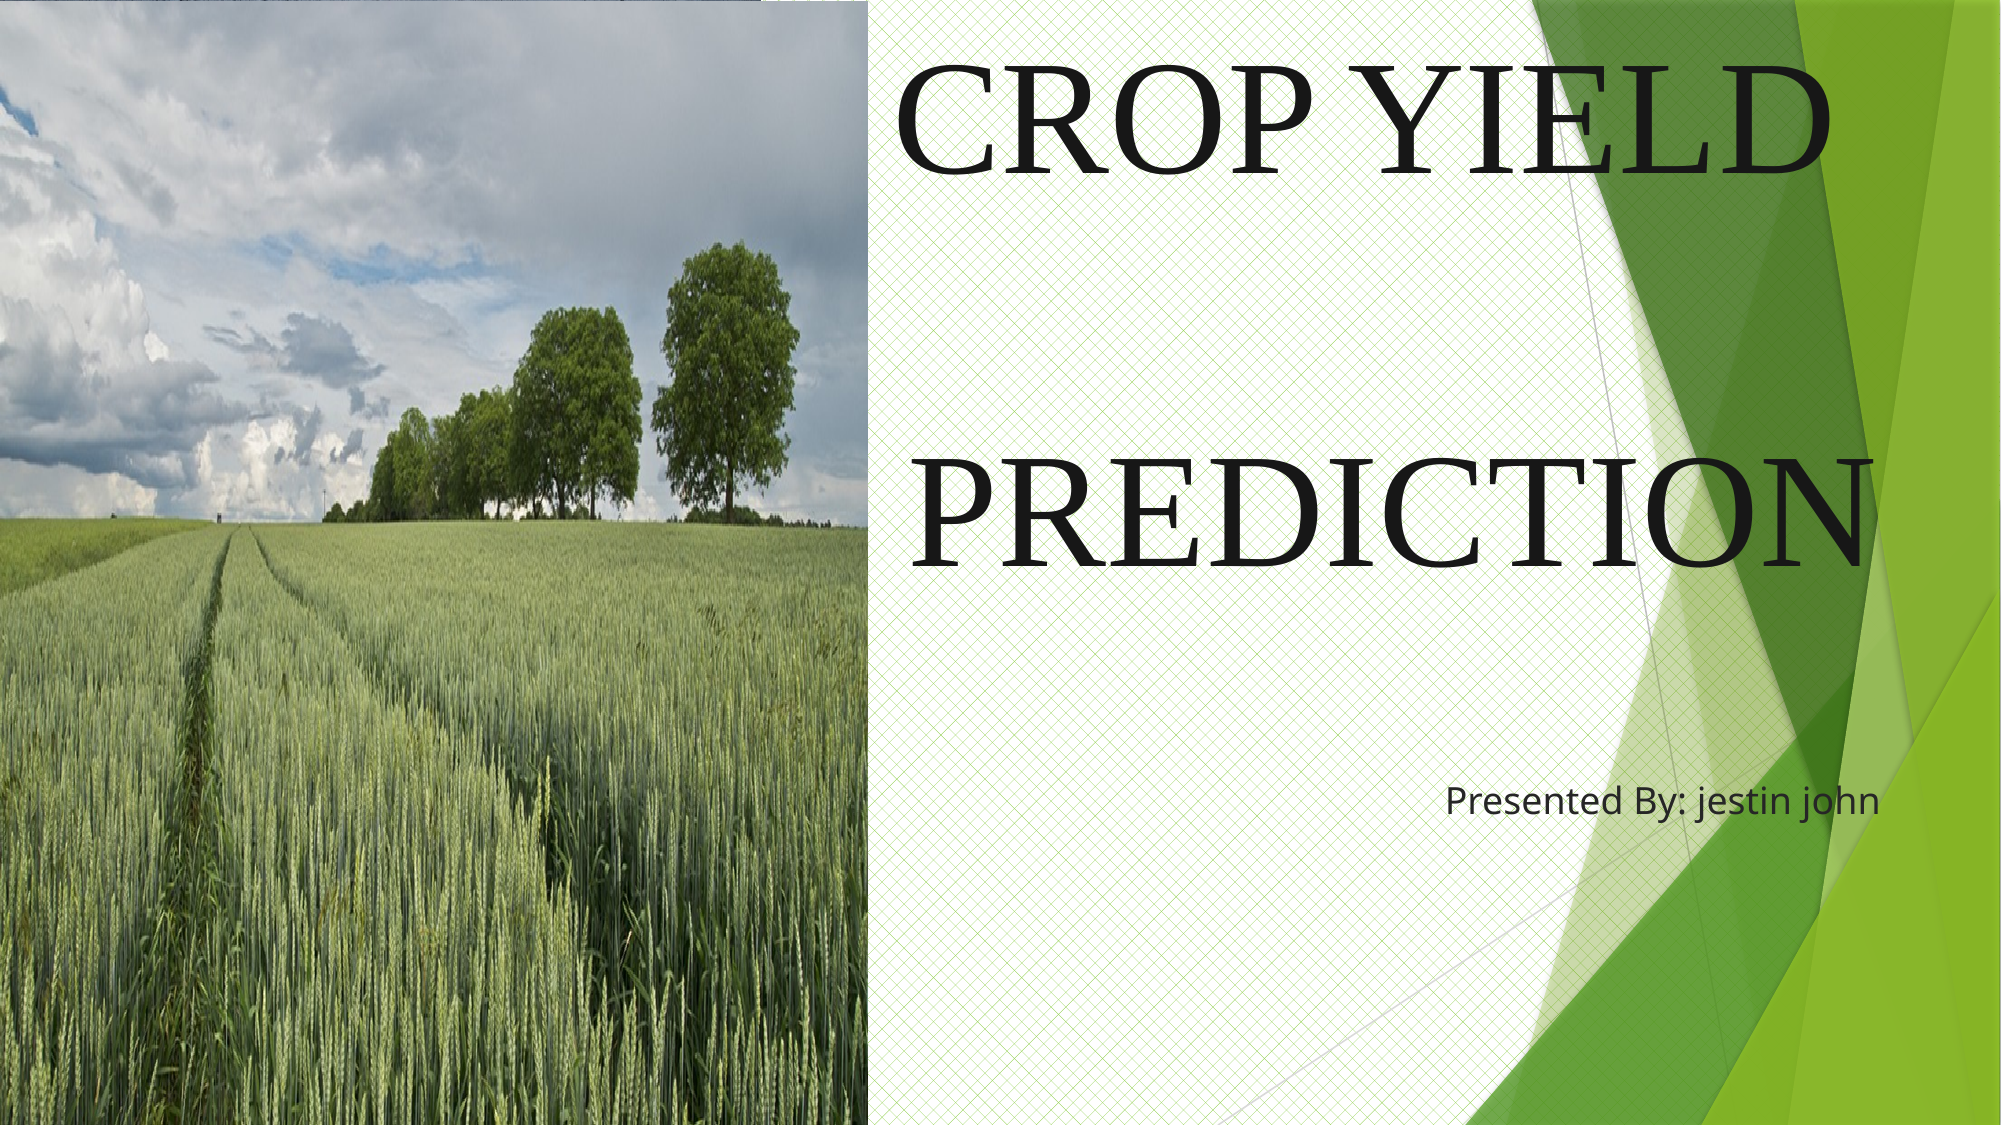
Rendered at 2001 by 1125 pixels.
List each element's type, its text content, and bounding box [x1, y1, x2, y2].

subtitle Presented By: jestin john [873, 769, 1897, 938]
picture [0, 0, 869, 1125]
title CROP YIELD PREDICTION [869, 1, 1894, 607]
